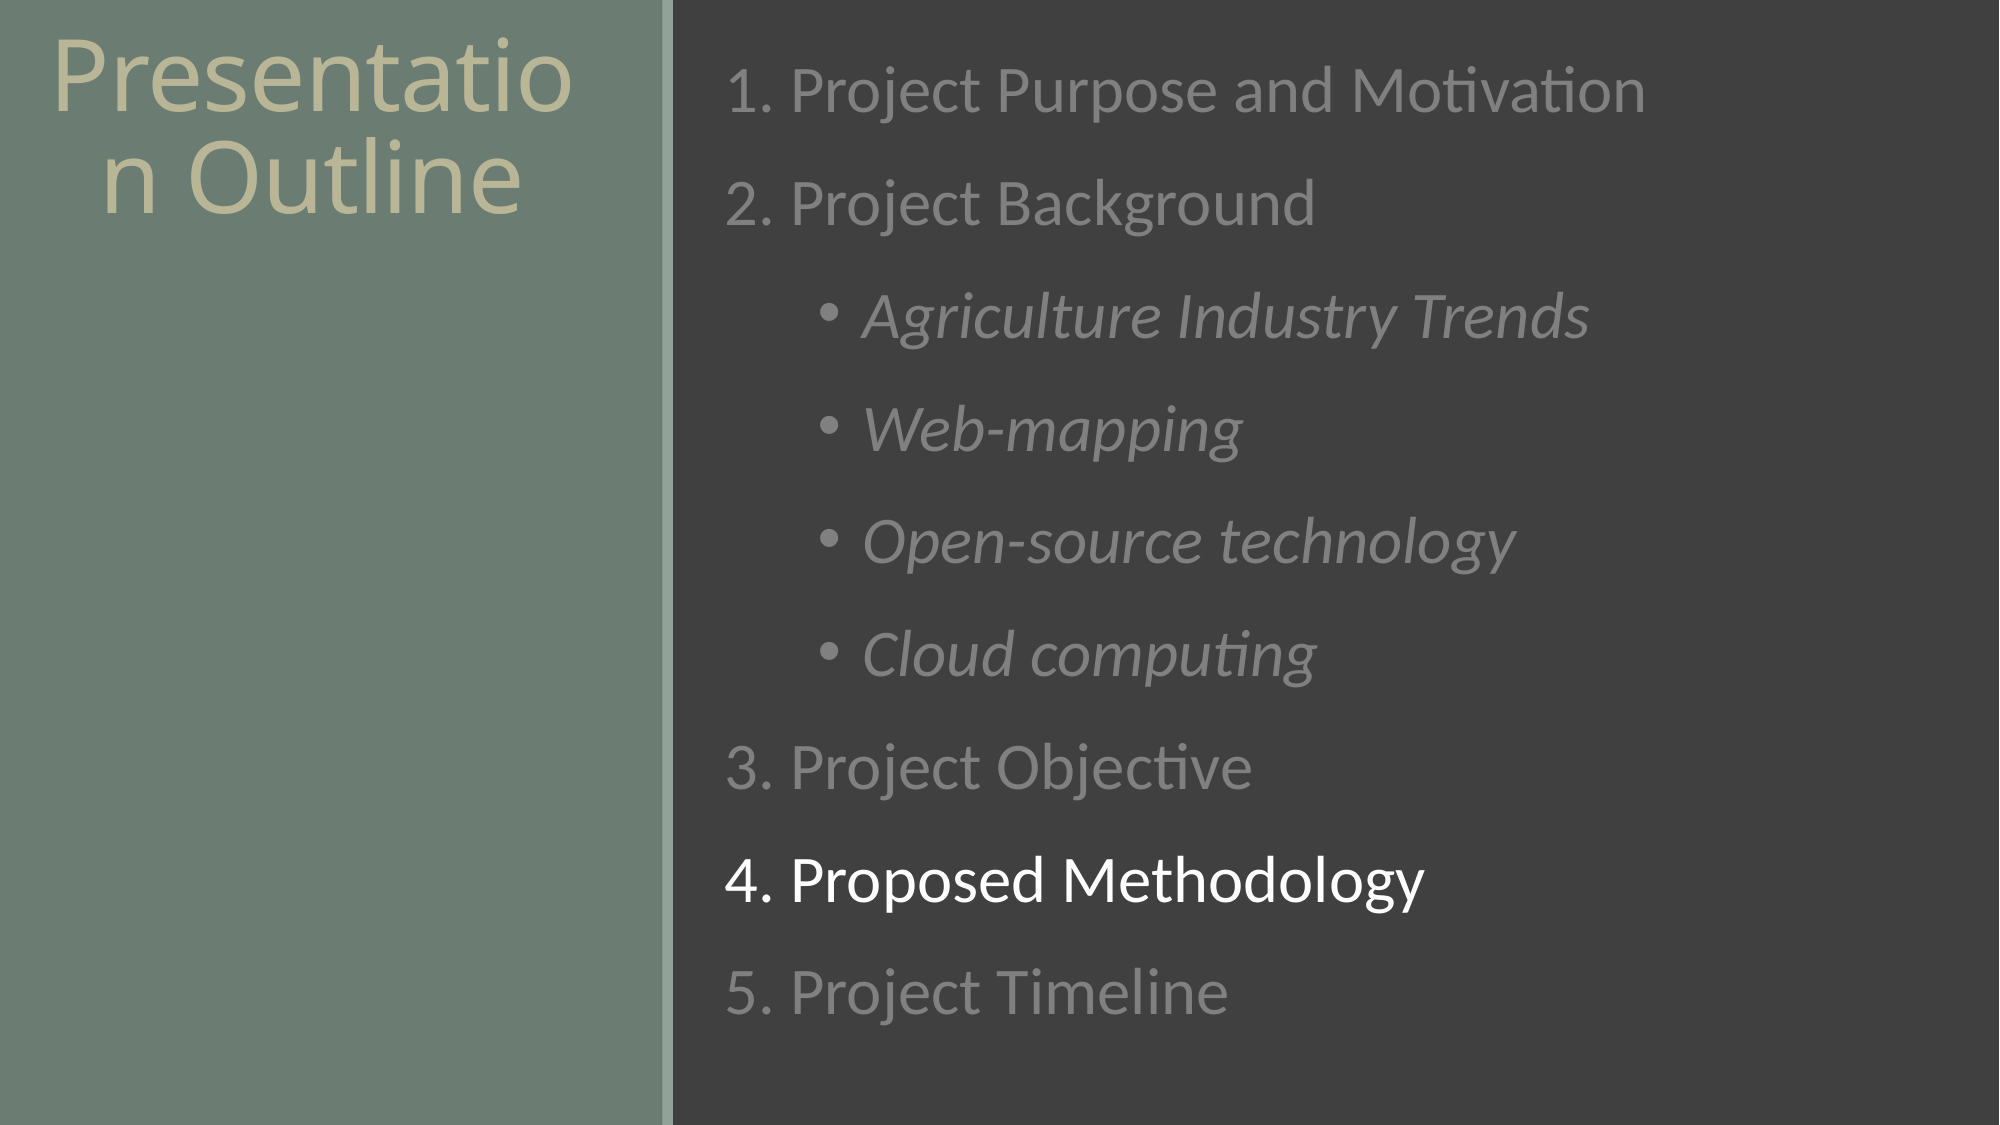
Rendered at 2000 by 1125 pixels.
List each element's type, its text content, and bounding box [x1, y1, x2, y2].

list Project Purpose and Motivation Project Background Agriculture Industry Trends Web-mapping Open-source technology Cloud computing Project Objective Proposed Methodology Project Timeline [724, 22, 1950, 1100]
title Presentation Outline [24, 22, 600, 1075]
